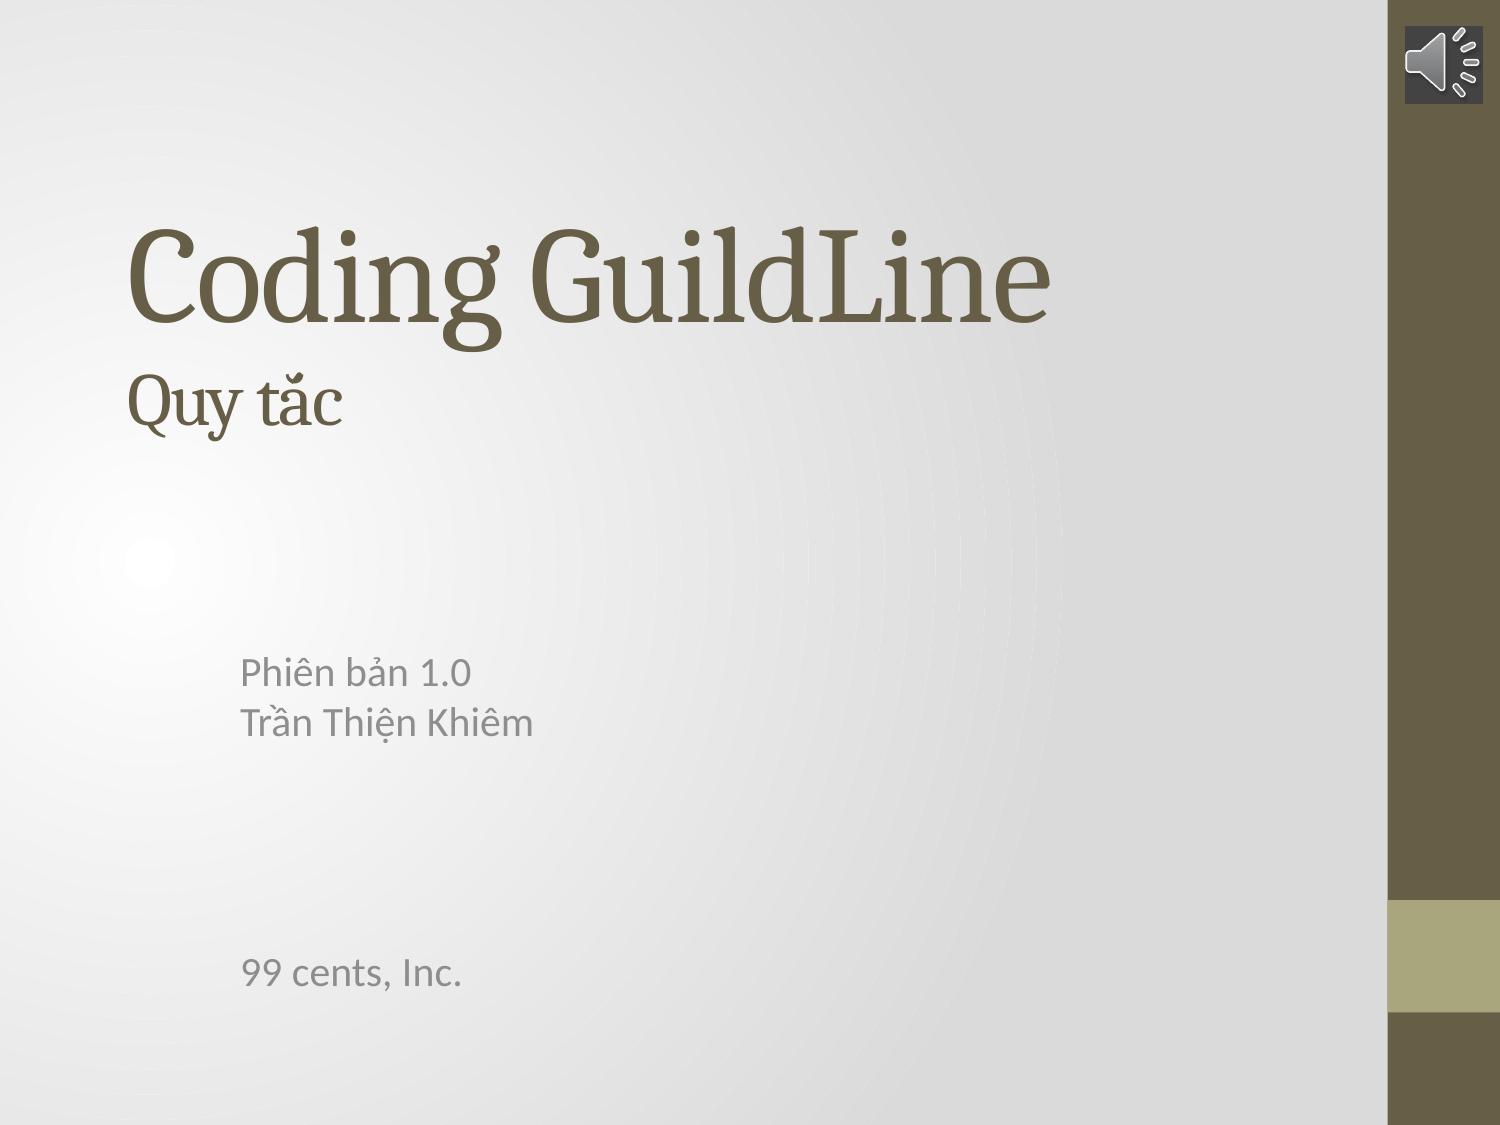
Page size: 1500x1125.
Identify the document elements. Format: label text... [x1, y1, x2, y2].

title Coding GuildLine [112, 187, 1350, 350]
subtitle Phiên bản 1.0 Trần Thiện Khiêm [225, 637, 1285, 763]
list 99 cents, Inc. [225, 937, 1288, 1063]
list Quy tắc [112, 350, 1350, 513]
picture [1403, 24, 1485, 106]
